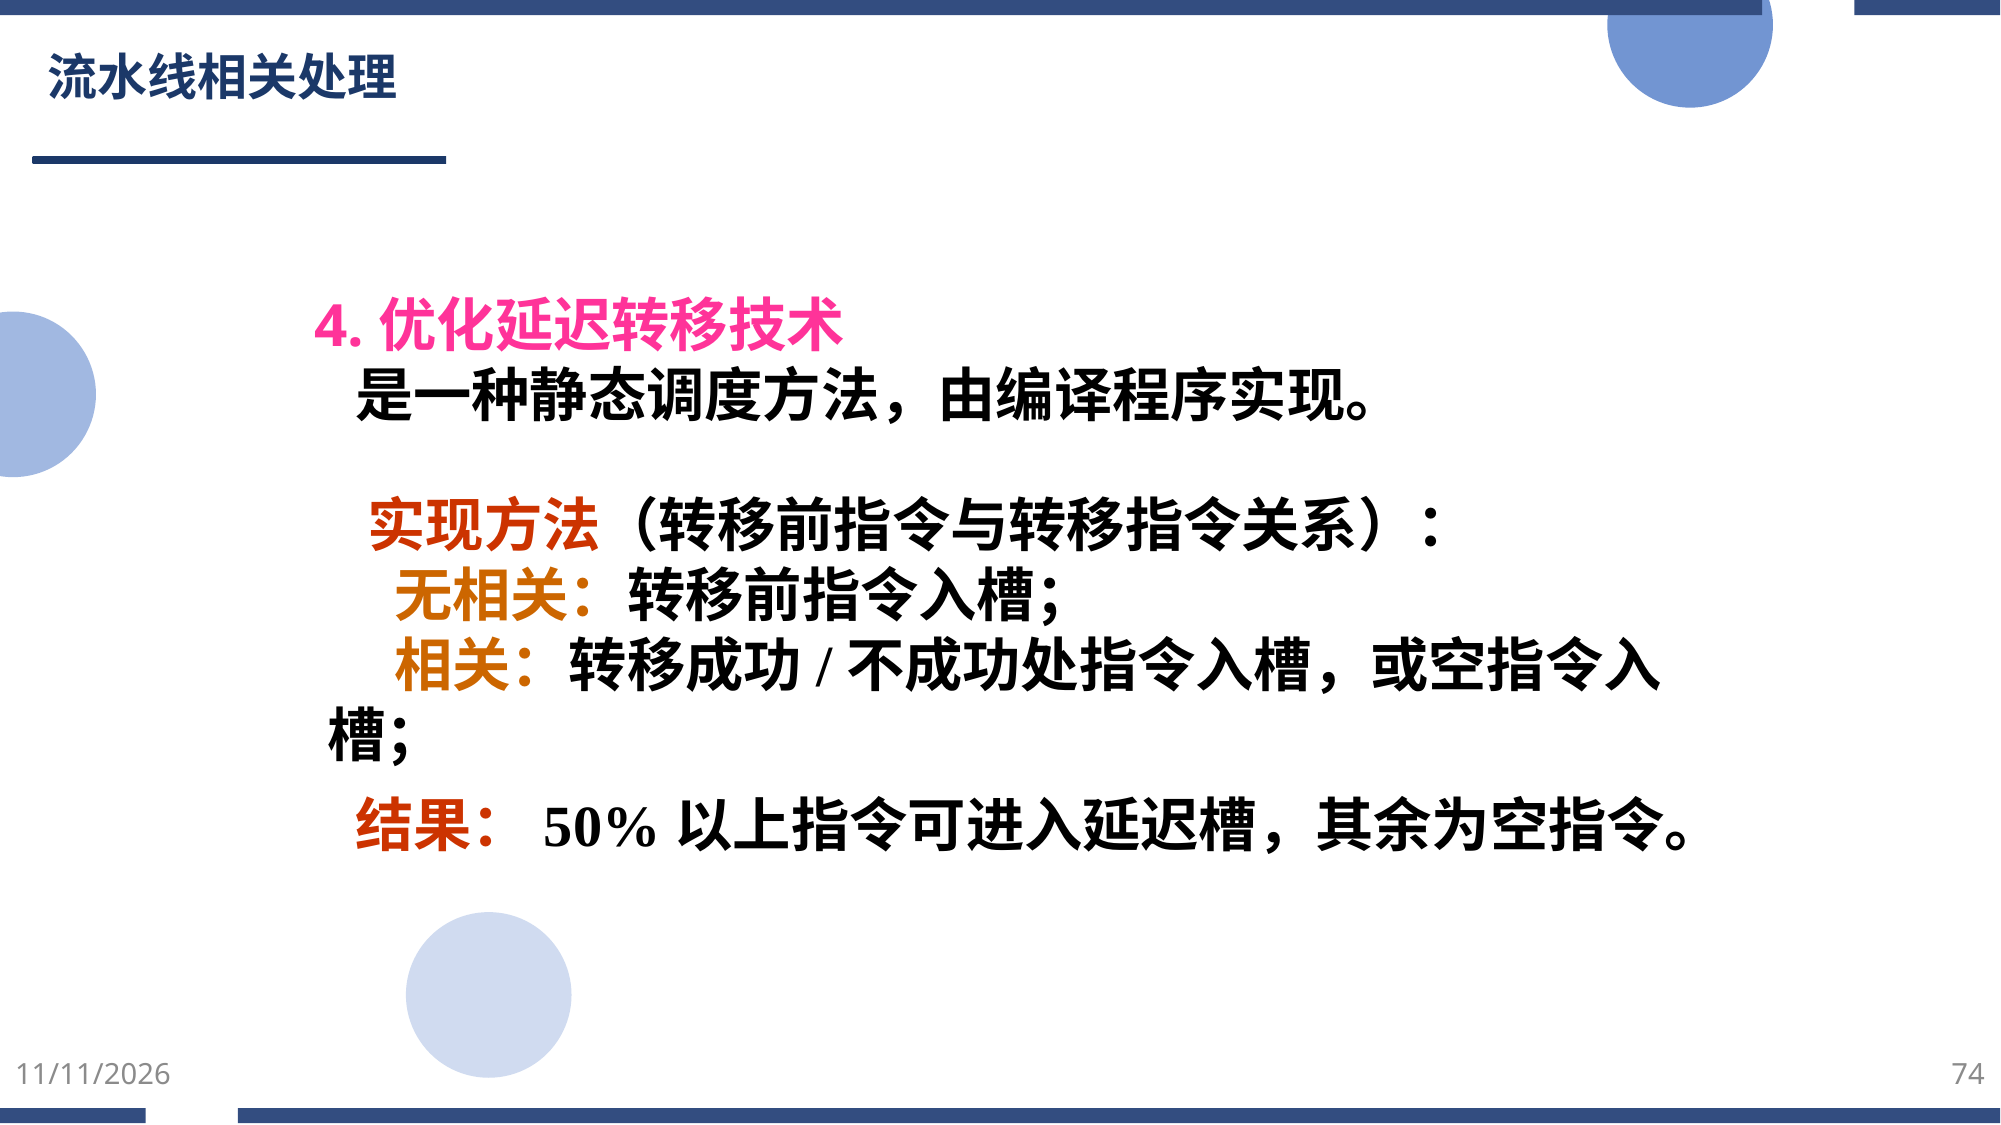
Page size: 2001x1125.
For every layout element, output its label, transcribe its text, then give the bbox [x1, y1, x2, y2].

text_box 实现方法（转移前指令与转移指令关系）： 无相关：转移前指令入槽； 相关：转移成功/不成功处指令入槽，或空指令入槽； [312, 481, 1713, 776]
slide_number 74 [1550, 1042, 2000, 1103]
text_box 4.优化延迟转移技术 是一种静态调度方法，由编译程序实现。 [300, 281, 1700, 436]
title 流水线相关处理 [32, 67, 569, 152]
text_box 结果：50%以上指令可进入延迟槽，其余为空指令。 [300, 781, 1700, 866]
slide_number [0, 1042, 450, 1103]
